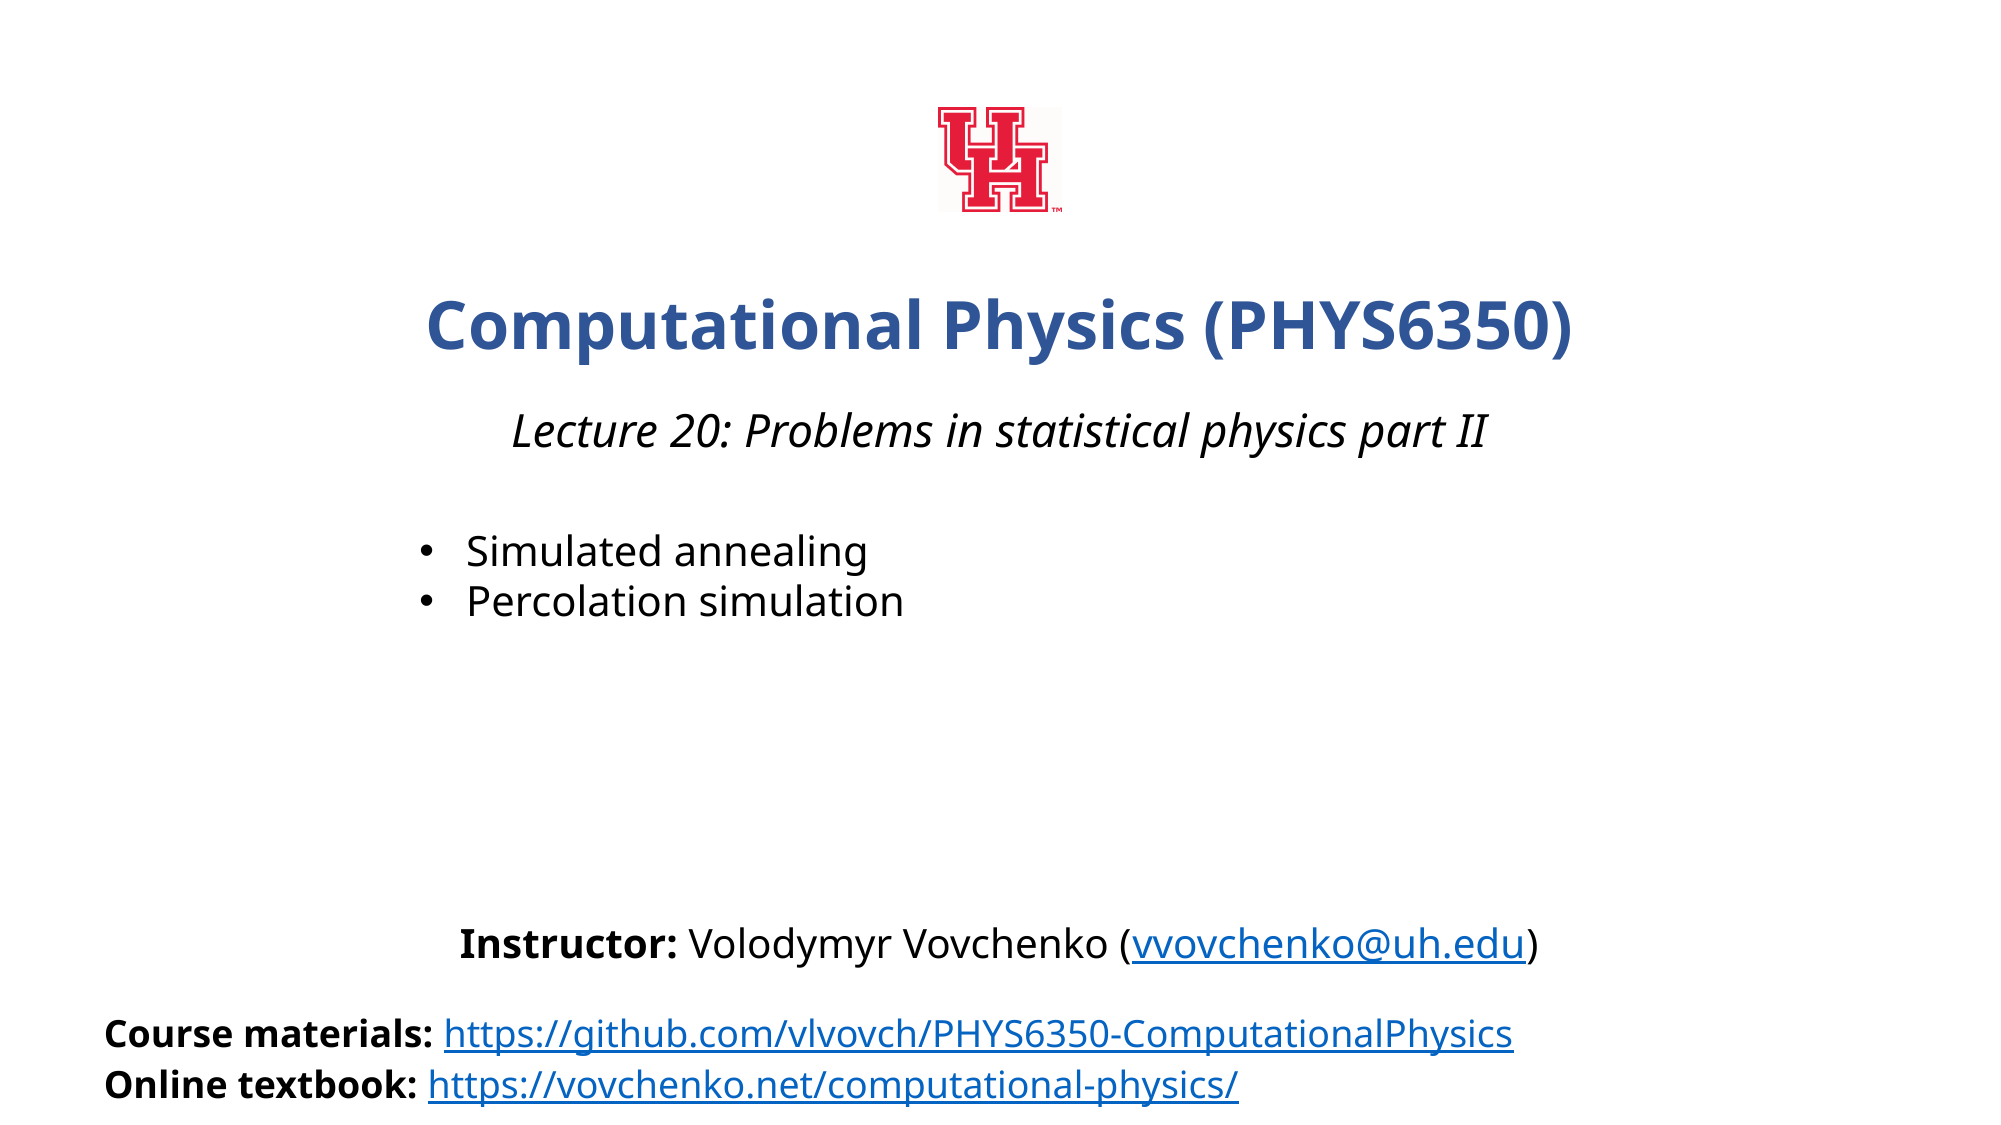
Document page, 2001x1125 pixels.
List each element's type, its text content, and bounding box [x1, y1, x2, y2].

text_box Instructor: Volodymyr Vovchenko (vvovchenko@uh.edu) [361, 911, 1637, 1003]
title Computational Physics (PHYS6350) [249, 141, 1751, 372]
text_box Simulated annealing Percolation simulation [404, 517, 920, 683]
picture [938, 107, 1062, 212]
list Lecture 20: Problems in statistical physics part II [308, 400, 1690, 470]
text_box Course materials: https://github.com/vlvovch/PHYS6350-ComputationalPhysics Online textbook: https://vovchenko.net/computational-physics/ [89, 1002, 1529, 1120]
